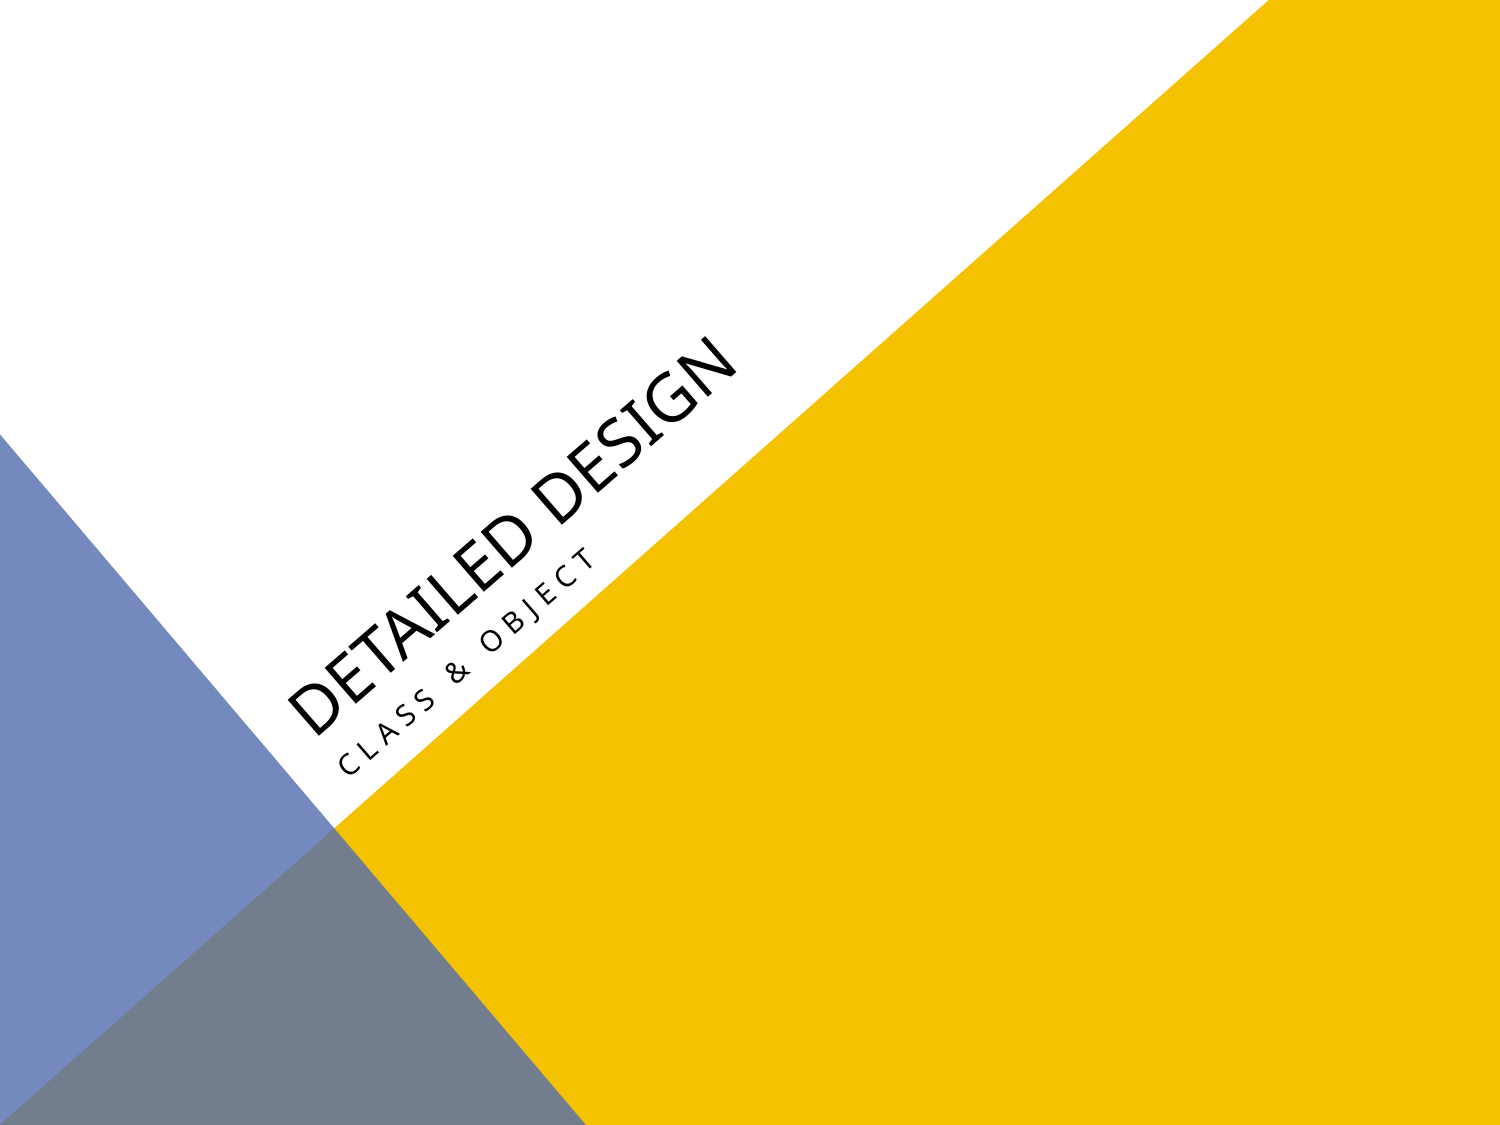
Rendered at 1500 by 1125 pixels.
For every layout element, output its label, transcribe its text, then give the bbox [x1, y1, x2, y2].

title Detailed design [183, 3, 1013, 761]
list Class & object [312, 61, 1155, 803]
